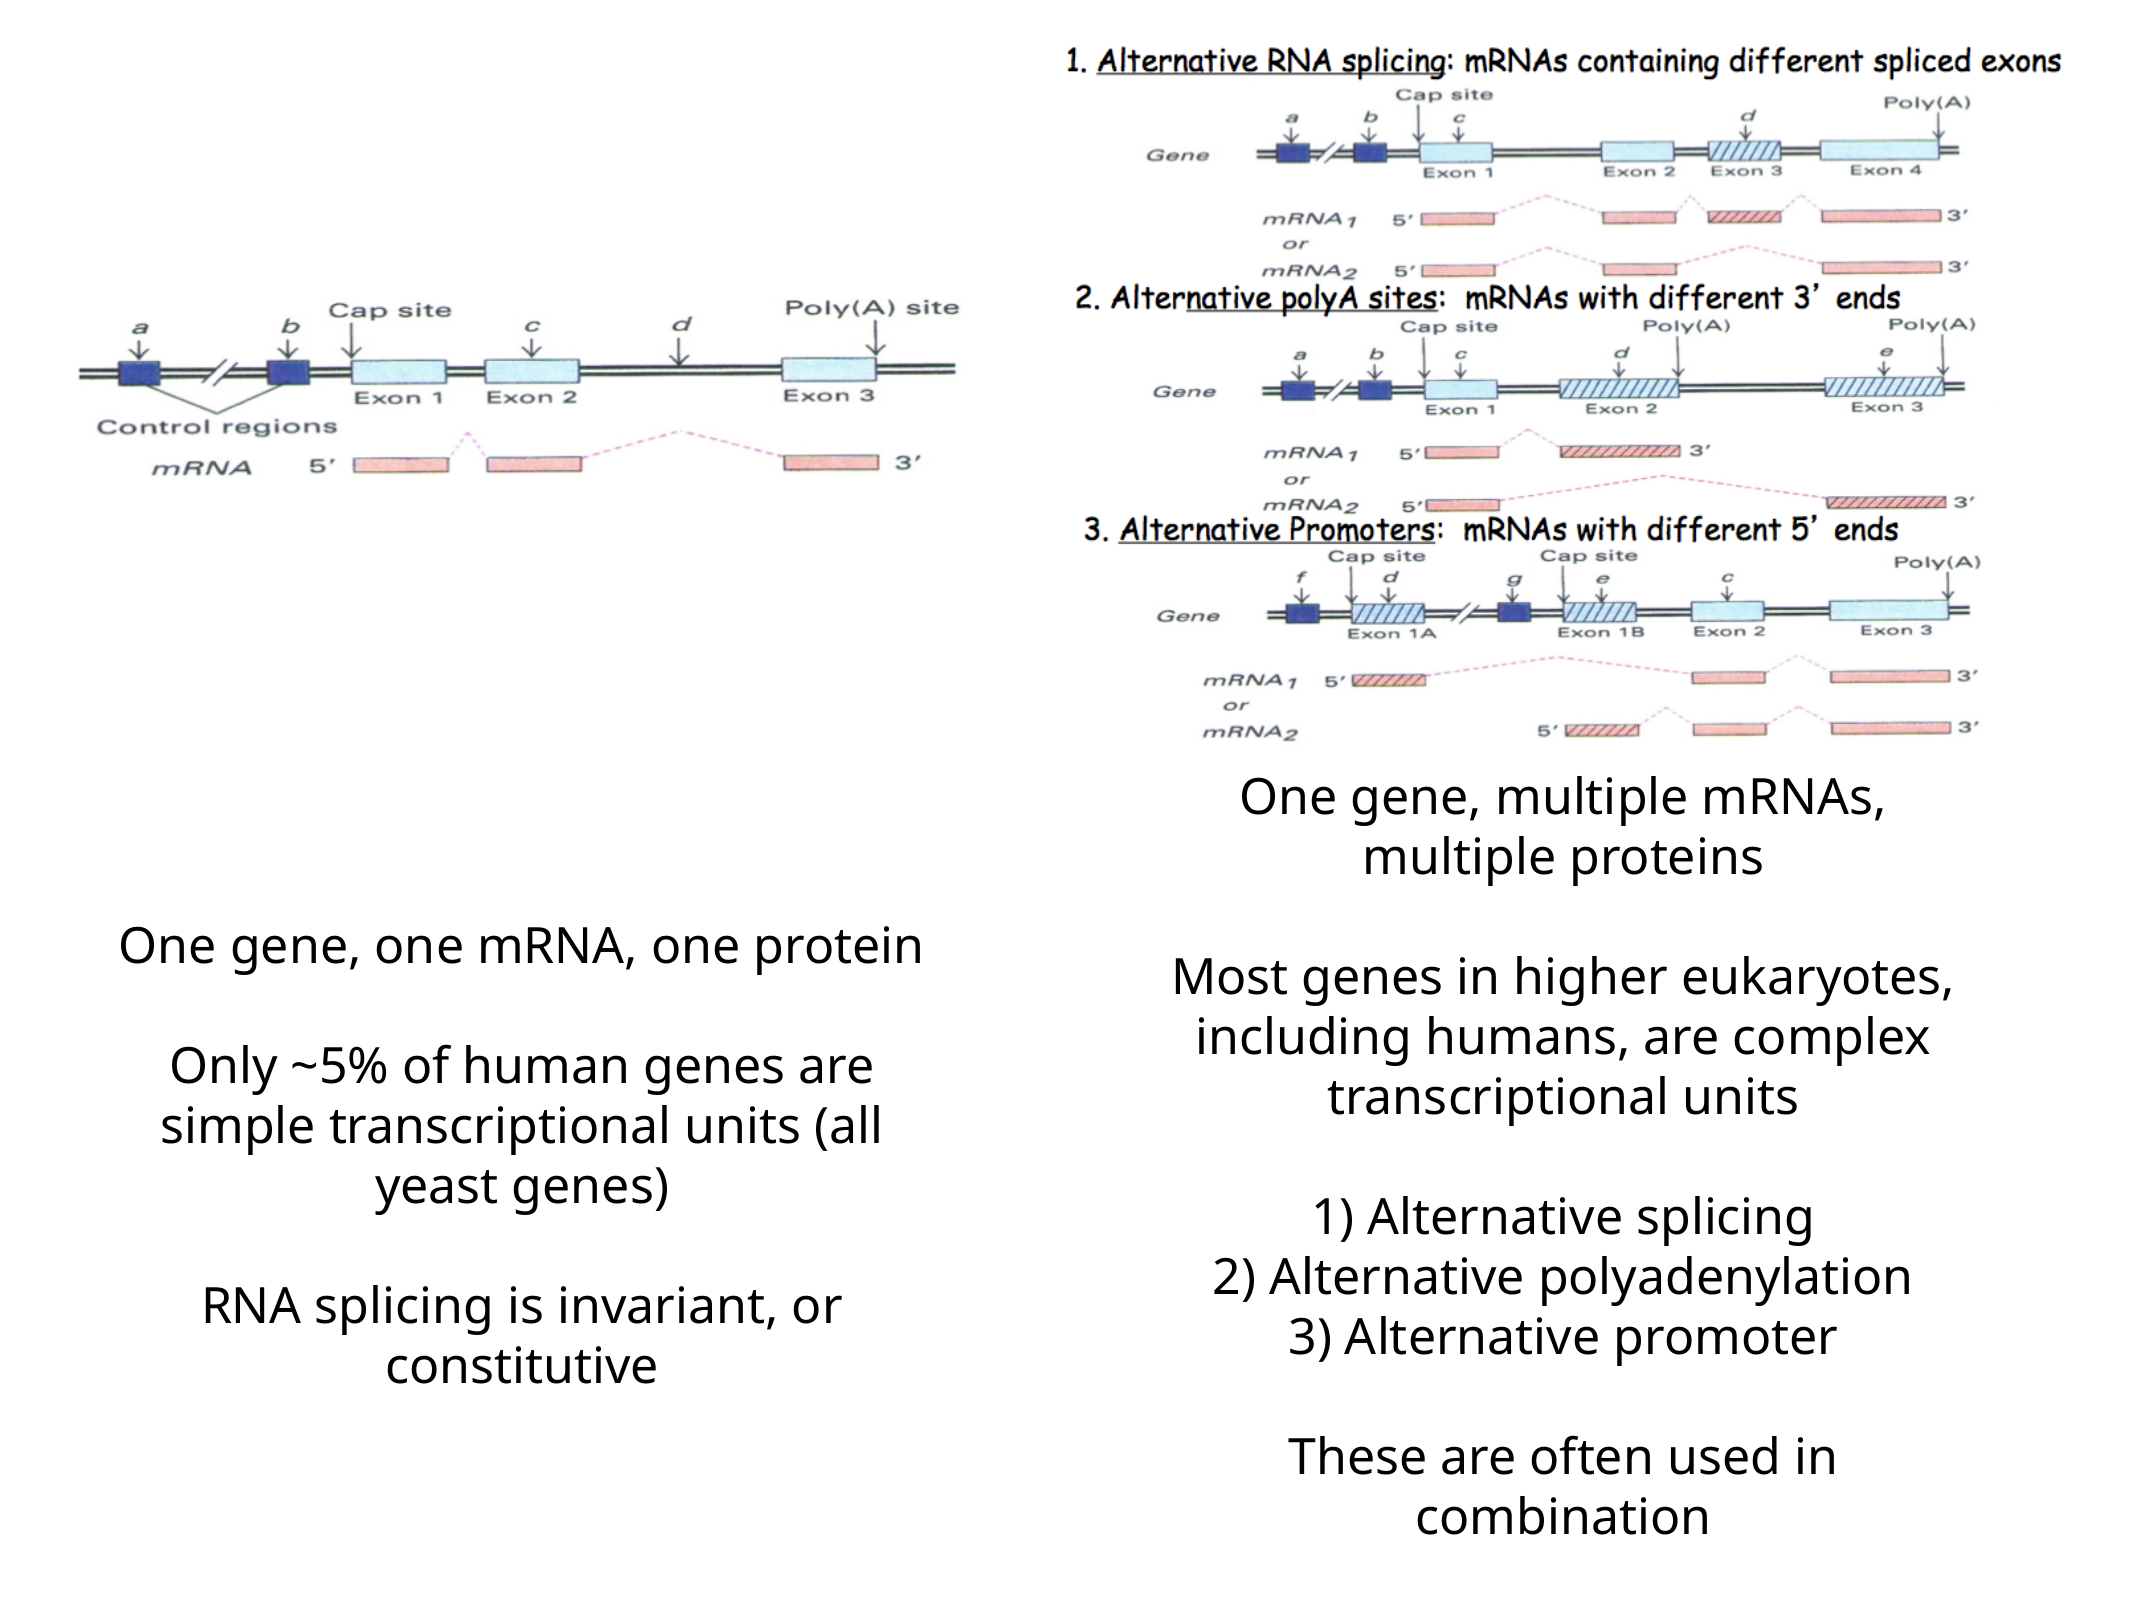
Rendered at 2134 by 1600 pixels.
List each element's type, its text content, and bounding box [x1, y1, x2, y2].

text_box One gene, multiple mRNAs, multiple proteins Most genes in higher eukaryotes, including humans, are complex transcriptional units 1) Alternative splicing 2) Alternative polyadenylation 3) Alternative promoter These are often used in combination [1143, 764, 1984, 1545]
picture [66, 294, 978, 494]
picture [1061, 37, 2067, 753]
text_box One gene, one mRNA, one protein Only ~5% of human genes are simple transcriptional units (all yeast genes) RNA splicing is invariant, or constitutive [102, 913, 942, 1394]
